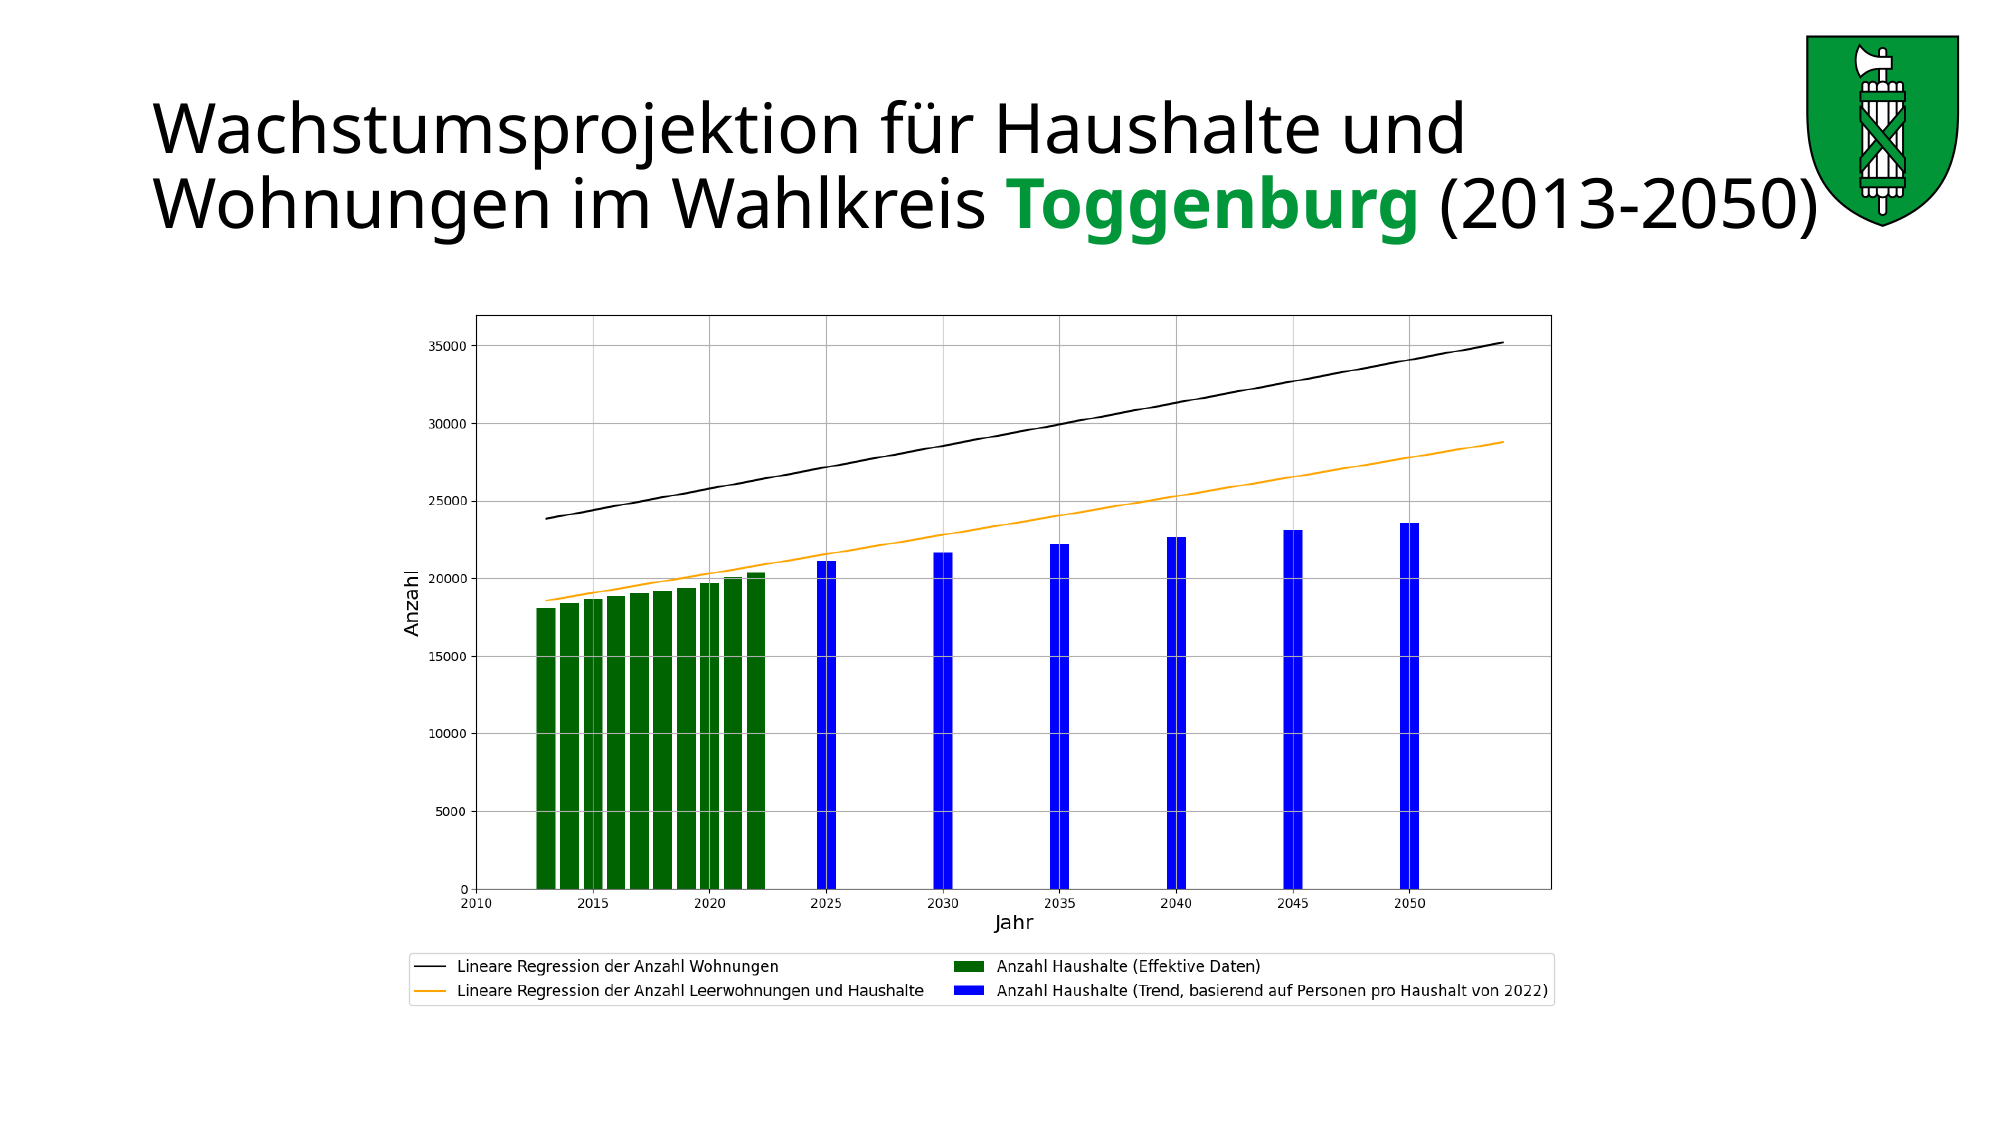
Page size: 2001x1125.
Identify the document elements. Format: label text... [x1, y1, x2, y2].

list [394, 298, 1606, 1014]
picture [1804, 33, 1962, 230]
title Wachstumsprojektion für Haushalte und Wohnungen im Wahlkreis Toggenburg (2013-2050) [137, 59, 1863, 278]
